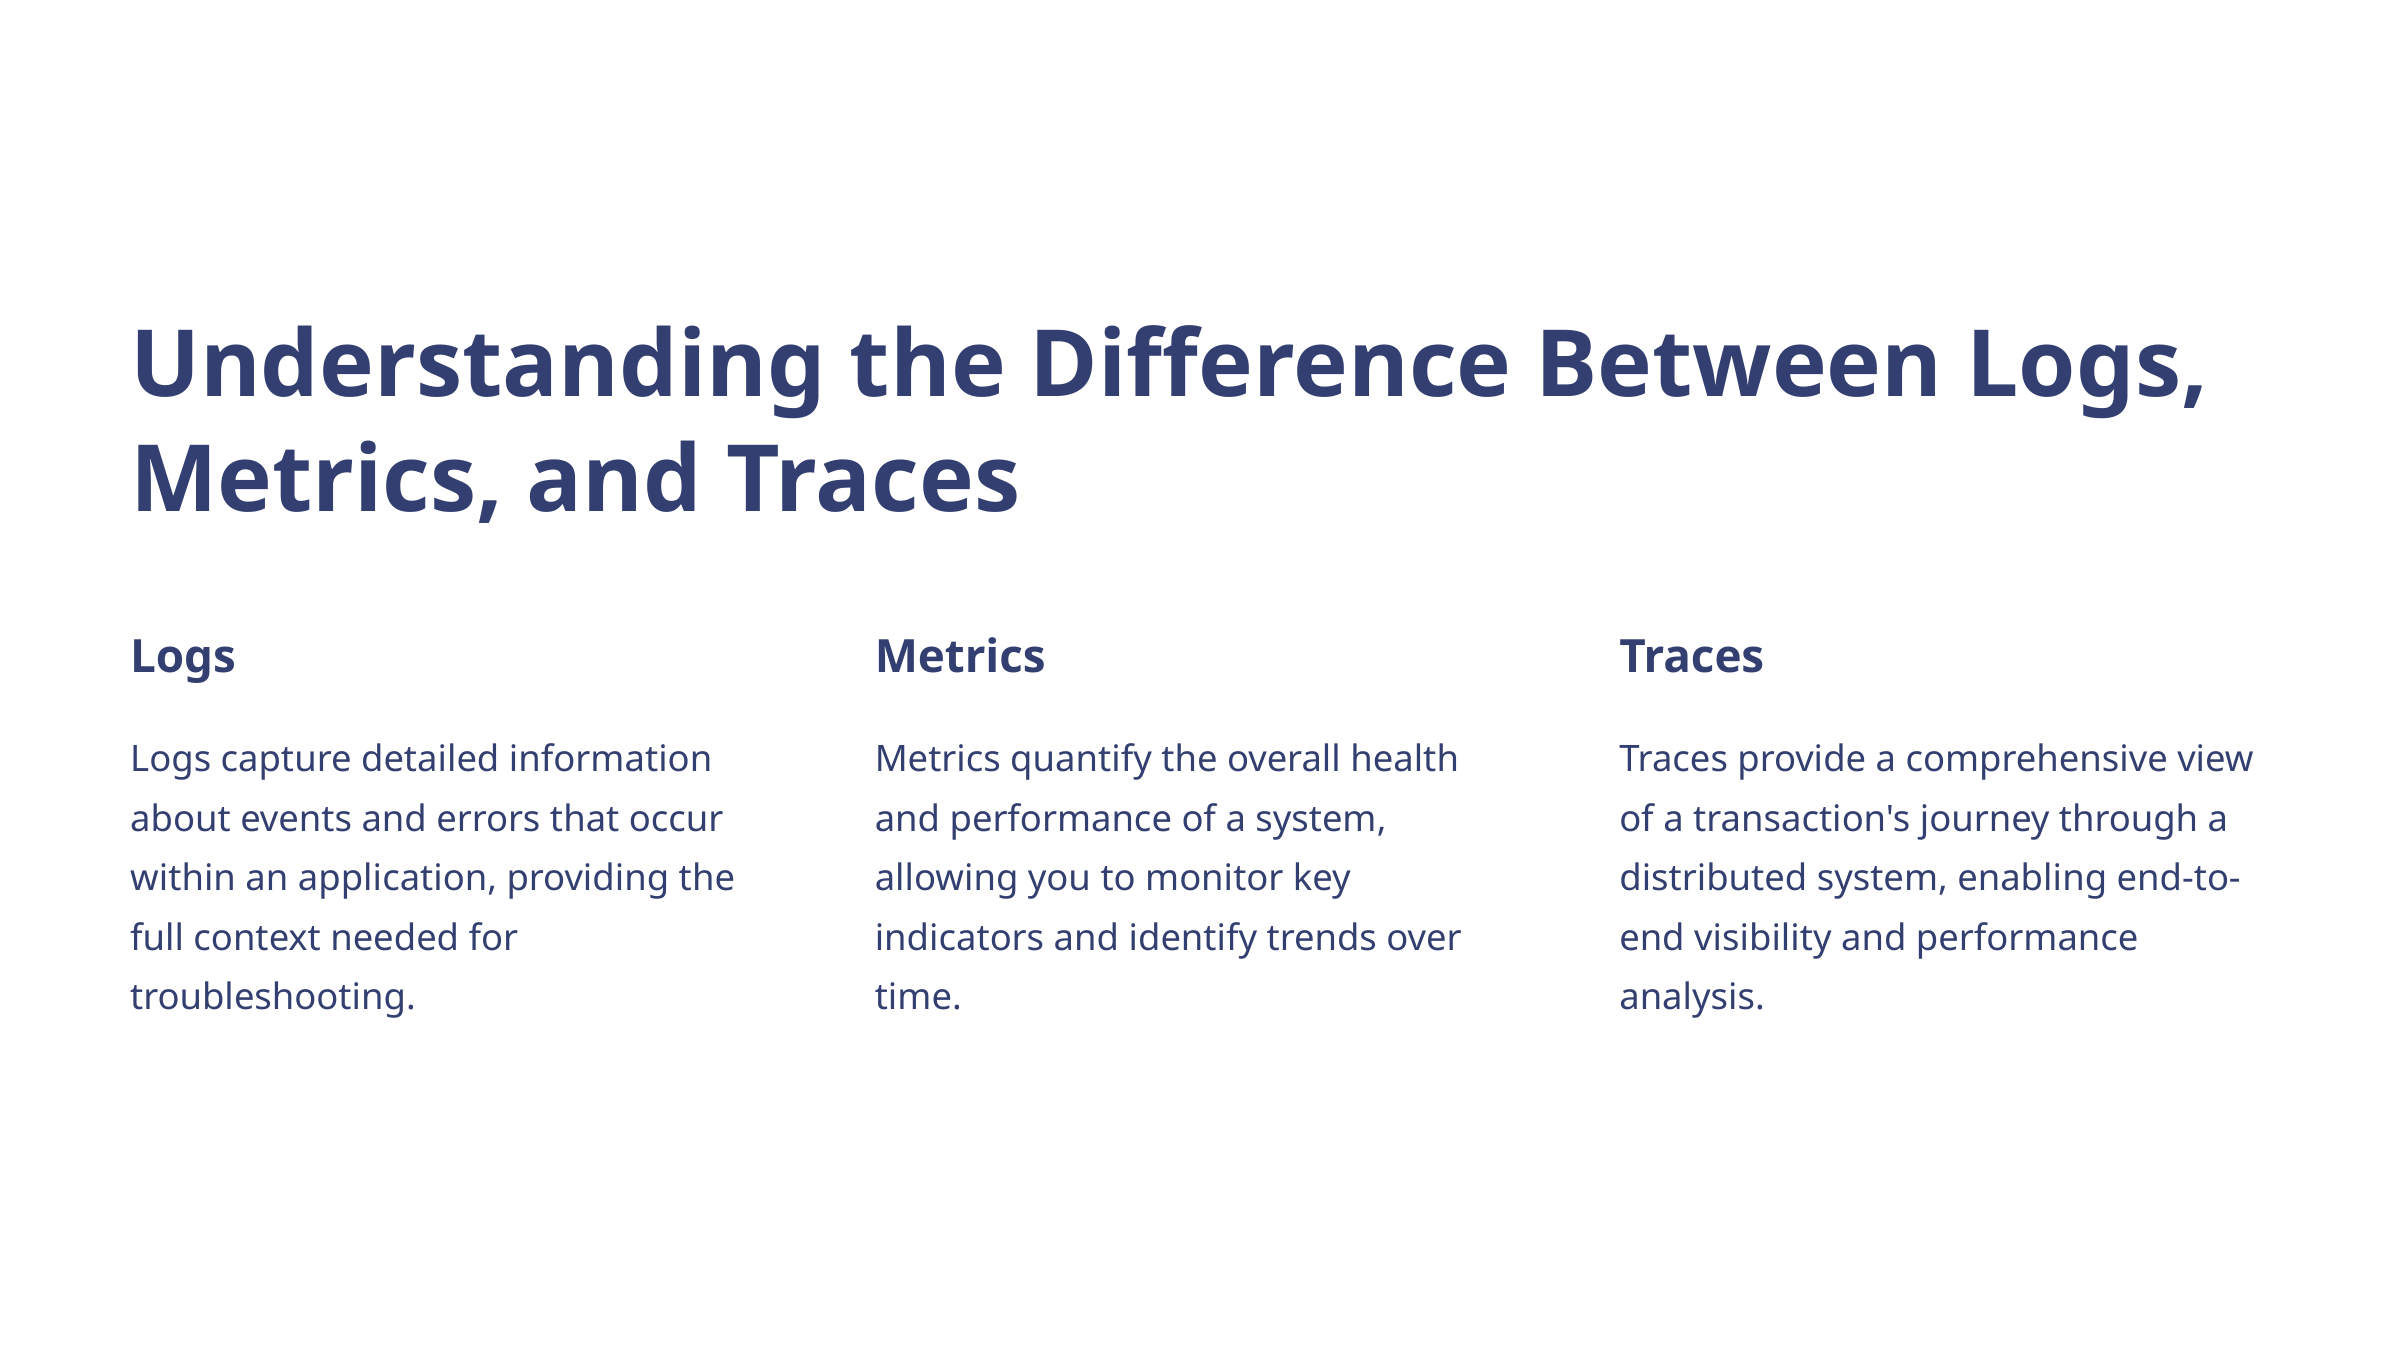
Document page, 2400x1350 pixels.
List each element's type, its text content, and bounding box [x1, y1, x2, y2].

text_box Metrics quantify the overall health and performance of a system, allowing you to monitor key indicators and identify trends over time. [874, 719, 1528, 1018]
text_box Understanding the Difference Between Logs, Metrics, and Traces [130, 298, 2270, 532]
text_box Traces provide a comprehensive view of a transaction's journey through a distributed system, enabling end-to-end visibility and performance analysis. [1619, 719, 2272, 1018]
text_box Traces [1619, 624, 2085, 683]
text_box Metrics [874, 624, 1340, 683]
text_box Logs [130, 624, 596, 683]
text_box Logs capture detailed information about events and errors that occur within an application, providing the full context needed for troubleshooting. [130, 719, 783, 1018]
